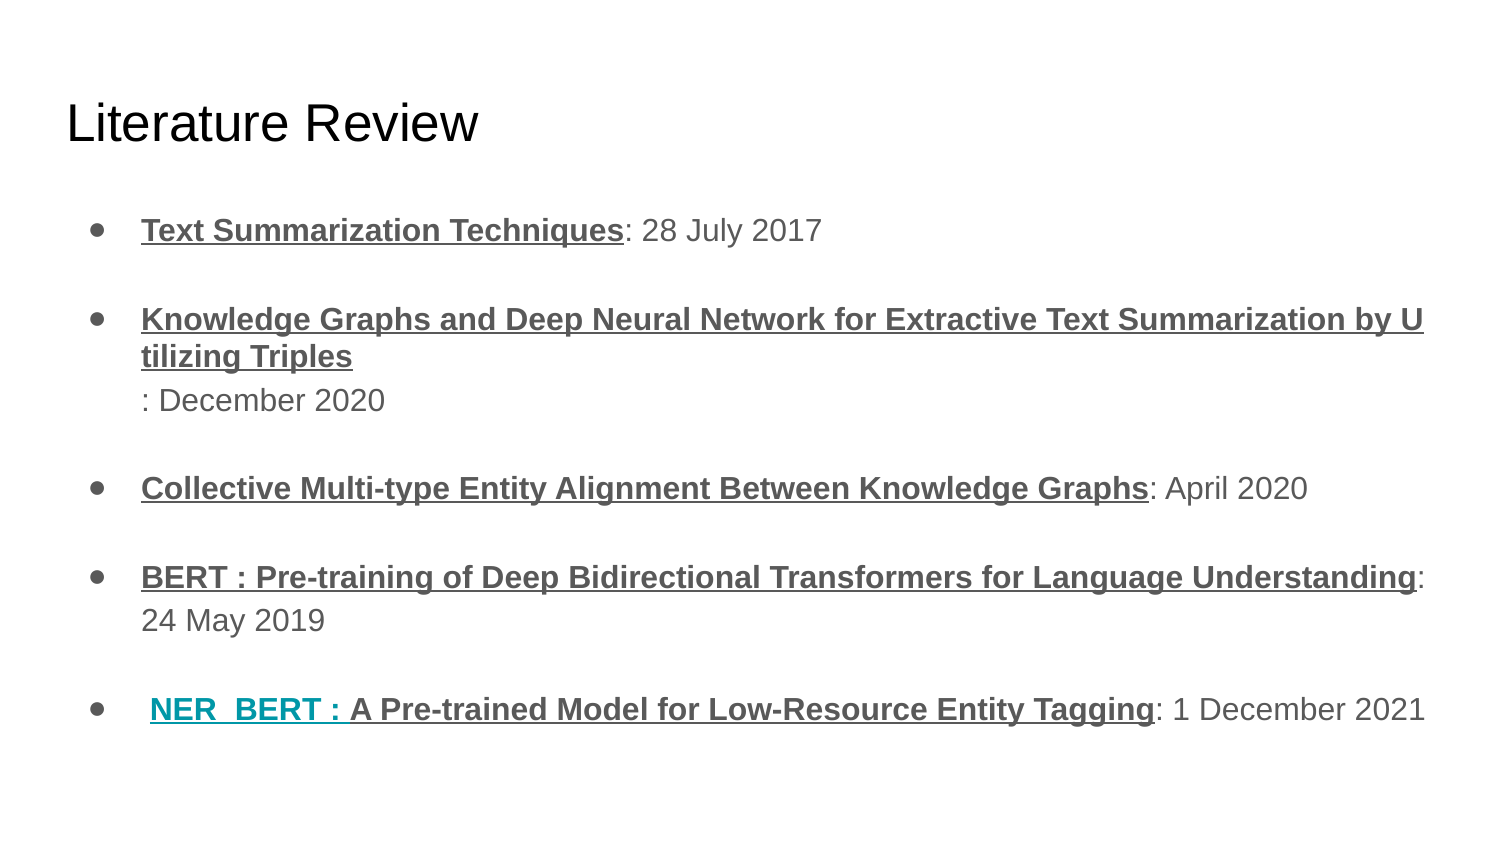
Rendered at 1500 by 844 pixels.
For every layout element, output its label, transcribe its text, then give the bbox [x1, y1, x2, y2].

list Text Summarization Techniques: 28 July 2017 Knowledge Graphs and Deep Neural Network for Extractive Text Summarization by Utilizing Triples: December 2020 Collective Multi-type Entity Alignment Between Knowledge Graphs: April 2020 BERT : Pre-training of Deep Bidirectional Transformers for Language Understanding: 24 May 2019 NER_BERT : A Pre-trained Model for Low-Resource Entity Tagging: 1 December 2021 [51, 189, 1449, 750]
title Literature Review [51, 72, 1449, 167]
